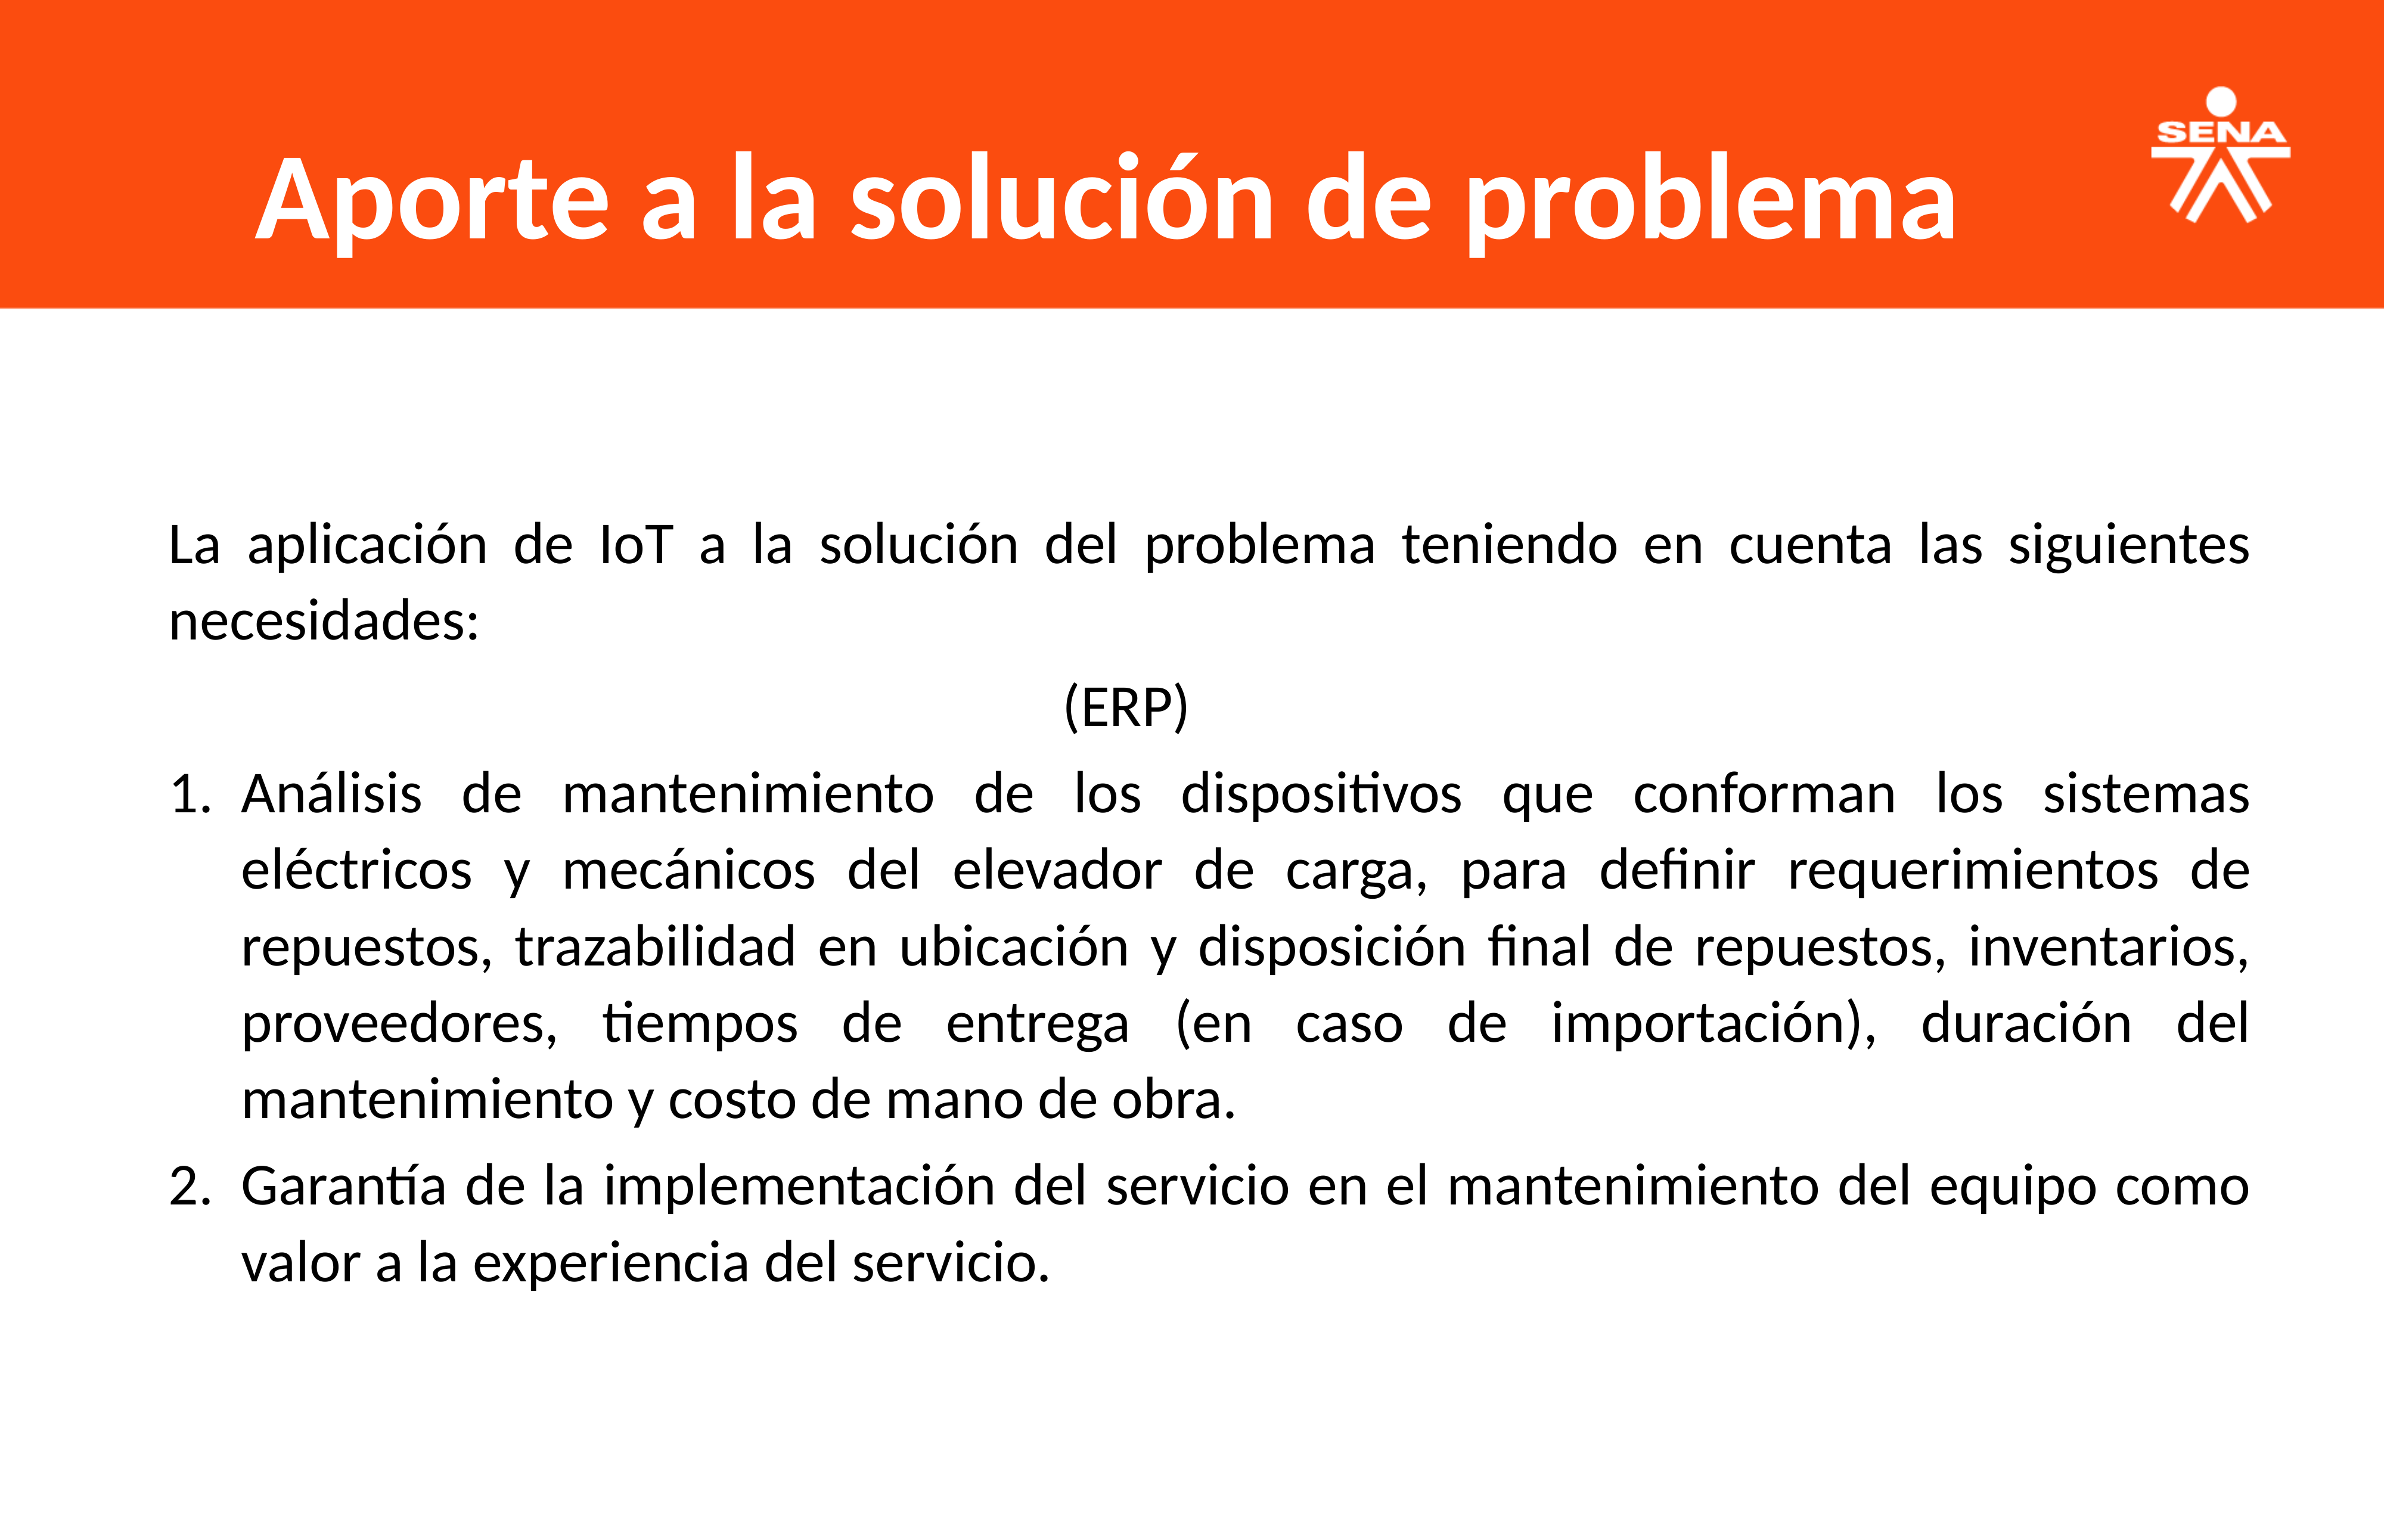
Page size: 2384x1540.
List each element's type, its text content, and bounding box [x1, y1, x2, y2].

text_box La aplicación de IoT a la solución del problema teniendo en cuenta las siguientes necesidades: (ERP) Análisis de mantenimiento de los dispositivos que conforman los sistemas eléctricos y mecánicos del elevador de carga, para definir requerimientos de repuestos, trazabilidad en ubicación y disposición final de repuestos, inventarios, proveedores, tiempos de entrega (en caso de importación), duración del mantenimiento y costo de mano de obra. Garantía de la implementación del servicio en el mantenimiento del equipo como valor a la experiencia del servicio. [160, 494, 2262, 1298]
picture [0, 0, 2384, 1540]
text_box Aporte a la solución de problema [160, 45, 2083, 269]
